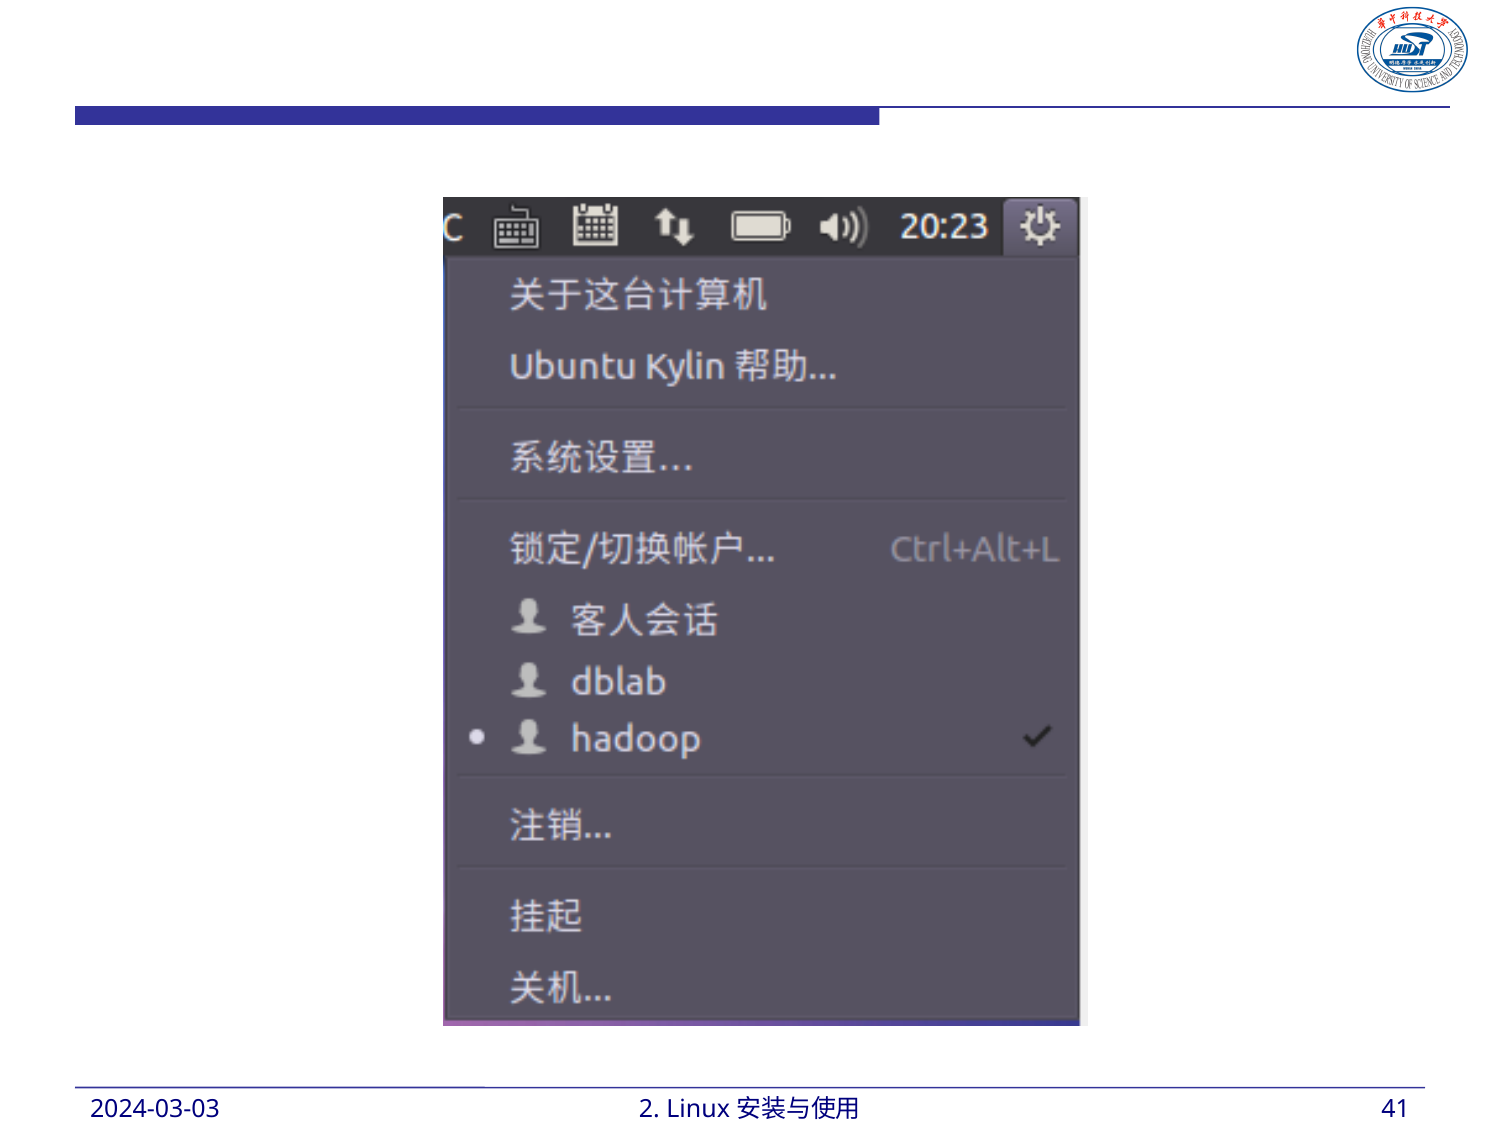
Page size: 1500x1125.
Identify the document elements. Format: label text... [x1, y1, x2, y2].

slide_number 41 [1100, 1084, 1425, 1125]
picture [443, 197, 1088, 1026]
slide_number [75, 1084, 400, 1125]
footer 2. Linux安装与使用 [512, 1084, 988, 1125]
picture [1350, 0, 1475, 99]
